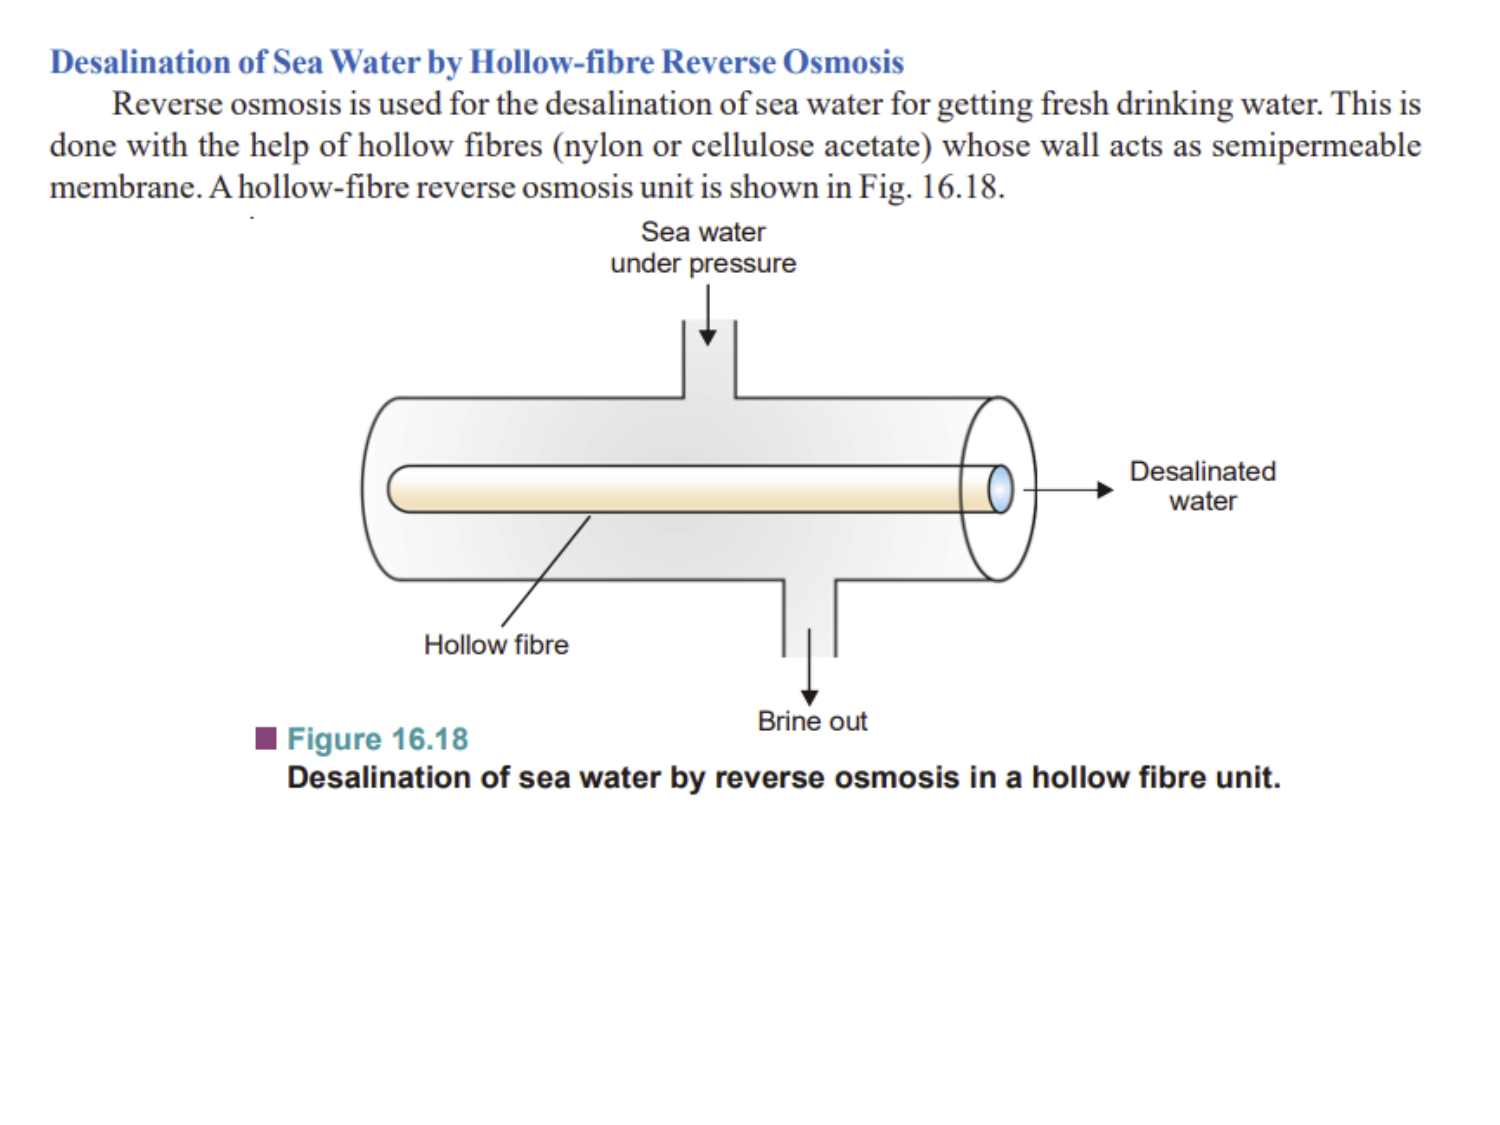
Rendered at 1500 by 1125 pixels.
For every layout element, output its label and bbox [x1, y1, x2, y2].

picture [29, 30, 1443, 835]
